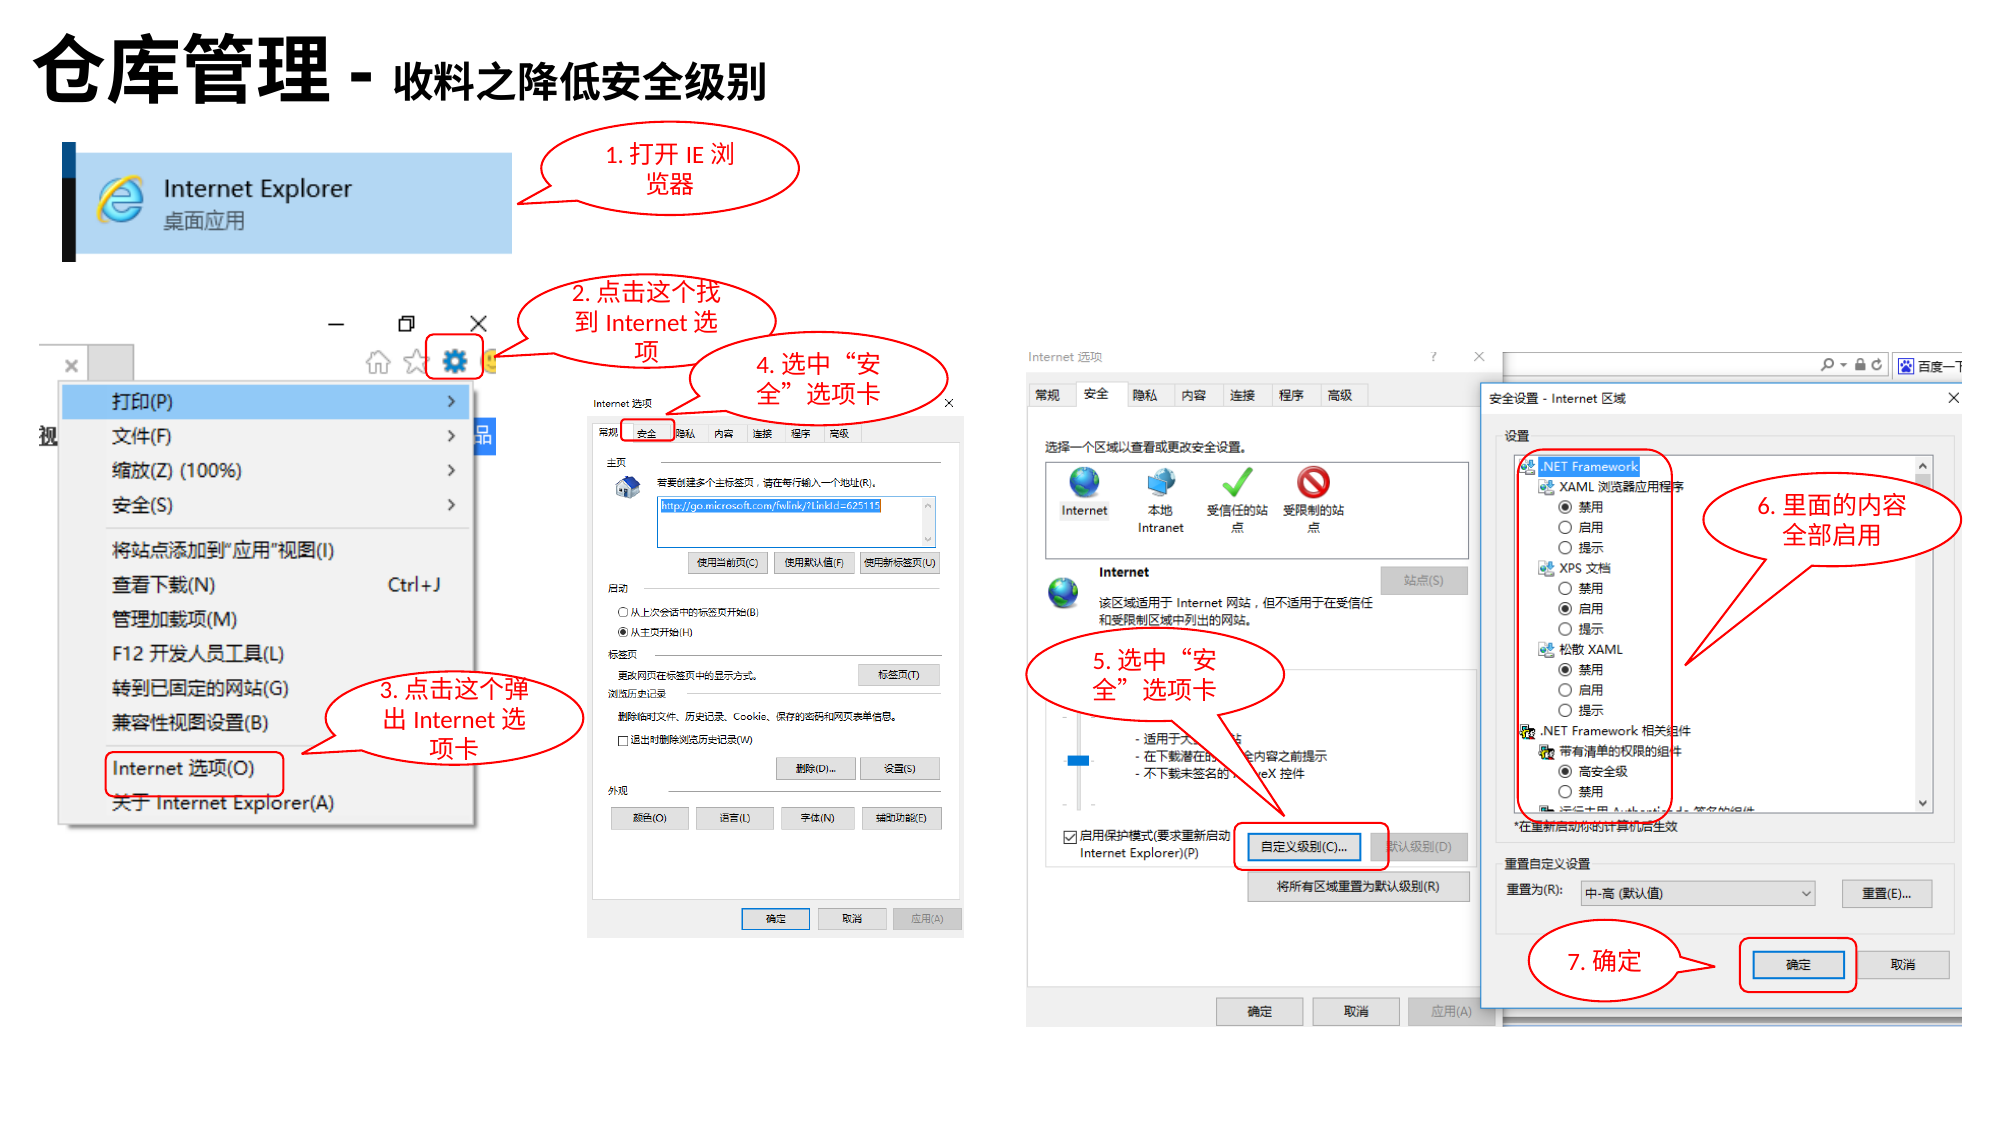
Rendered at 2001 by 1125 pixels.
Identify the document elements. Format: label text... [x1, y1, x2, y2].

text_box 4.选中“安全”选项卡 [688, 330, 949, 392]
picture [1026, 352, 1962, 1027]
text_box 3.点击这个弹出Internet选项卡 [496, 672, 585, 764]
picture [39, 313, 496, 855]
text_box 仓库管理-收料之降低安全级别 [17, 15, 783, 121]
text_box 1.打开IE浏览器 [516, 120, 800, 217]
picture [62, 142, 512, 262]
text_box 2.点击这个找到Internet选项 [496, 273, 777, 369]
picture [587, 392, 964, 938]
